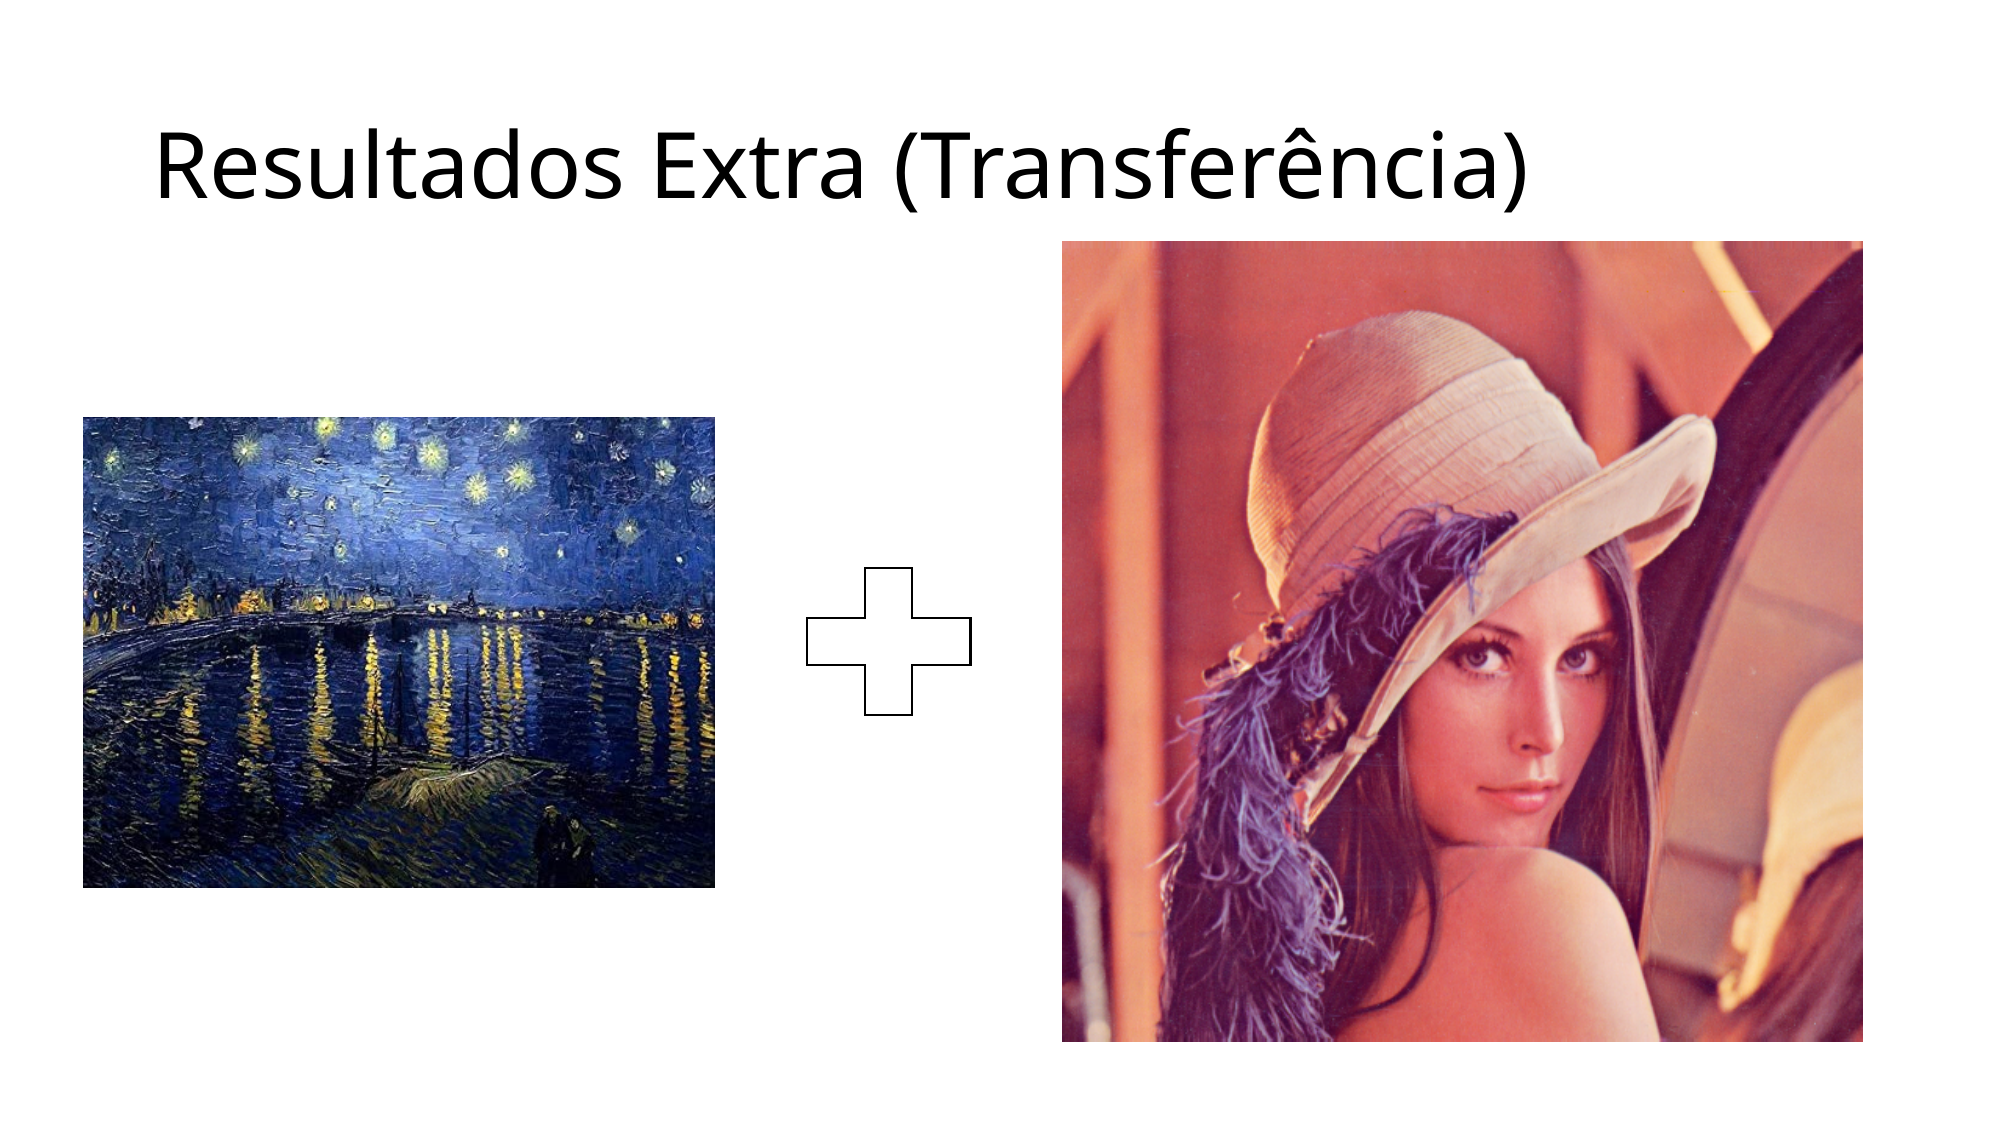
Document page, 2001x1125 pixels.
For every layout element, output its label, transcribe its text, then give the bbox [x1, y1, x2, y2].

text_box [806, 567, 972, 716]
title Resultados Extra (Transferência) [137, 59, 1863, 278]
picture [83, 417, 715, 888]
picture [1062, 241, 1863, 1042]
